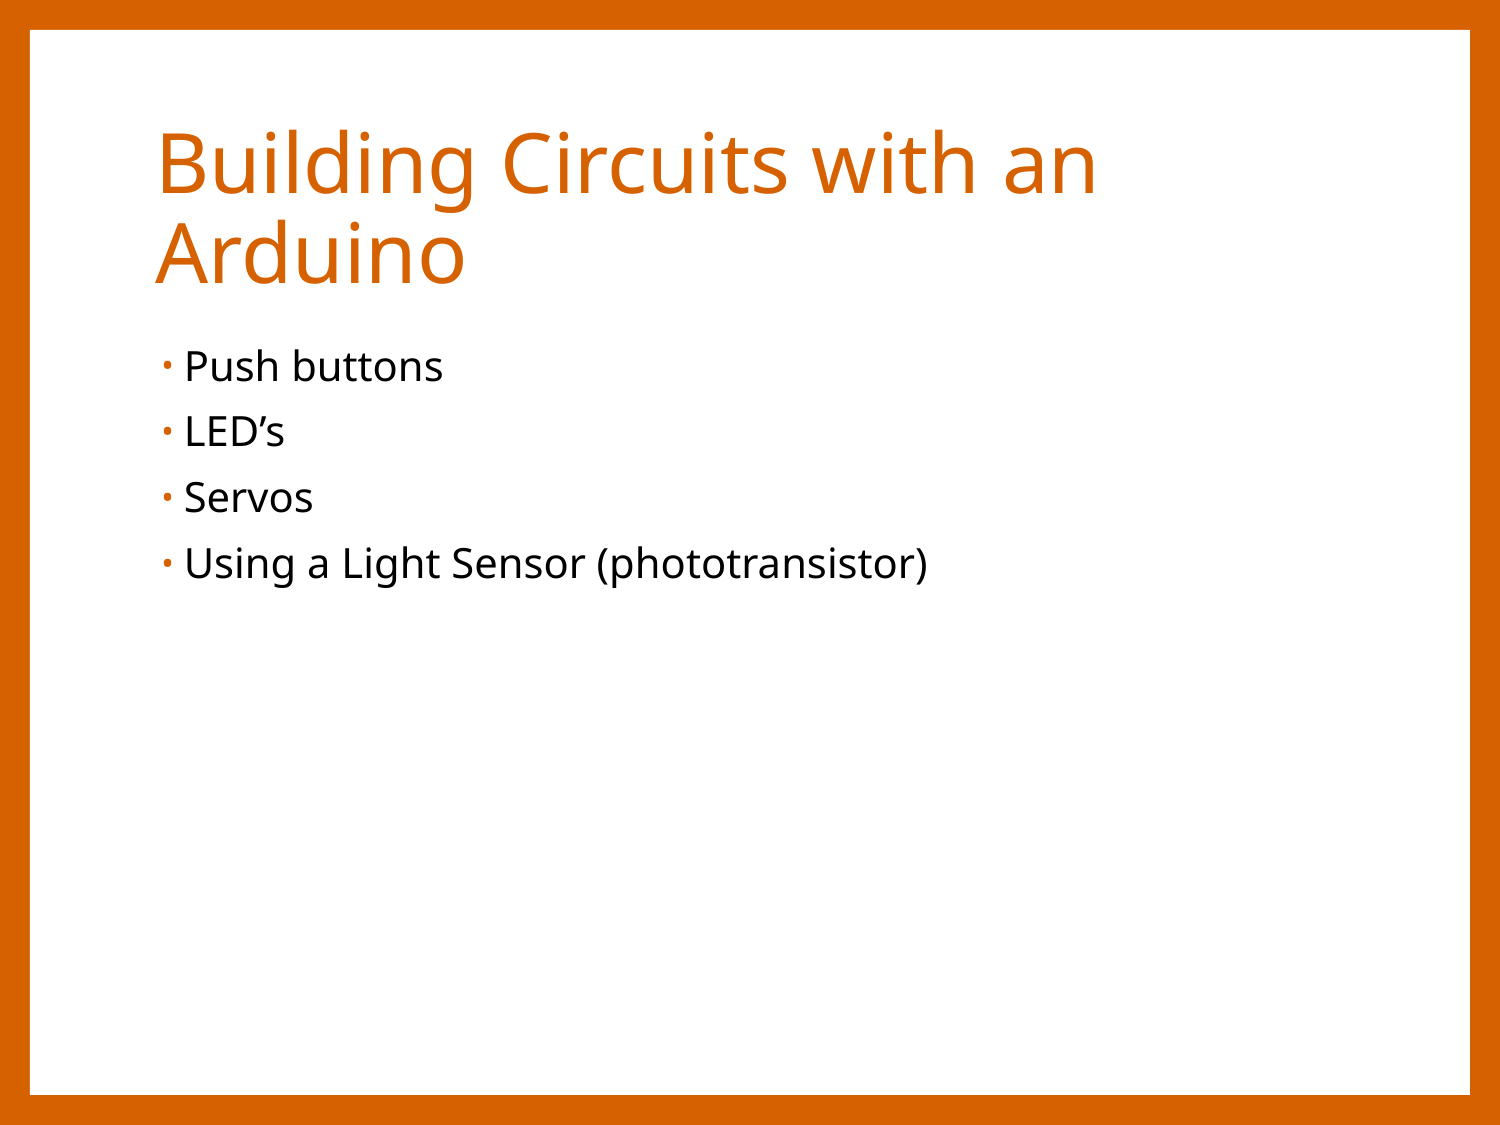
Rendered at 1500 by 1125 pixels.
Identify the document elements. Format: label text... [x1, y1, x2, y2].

title Building Circuits with an Arduino [140, 99, 1356, 323]
list Push buttons LED’s Servos Using a Light Sensor (phototransistor) [140, 337, 1356, 1000]
